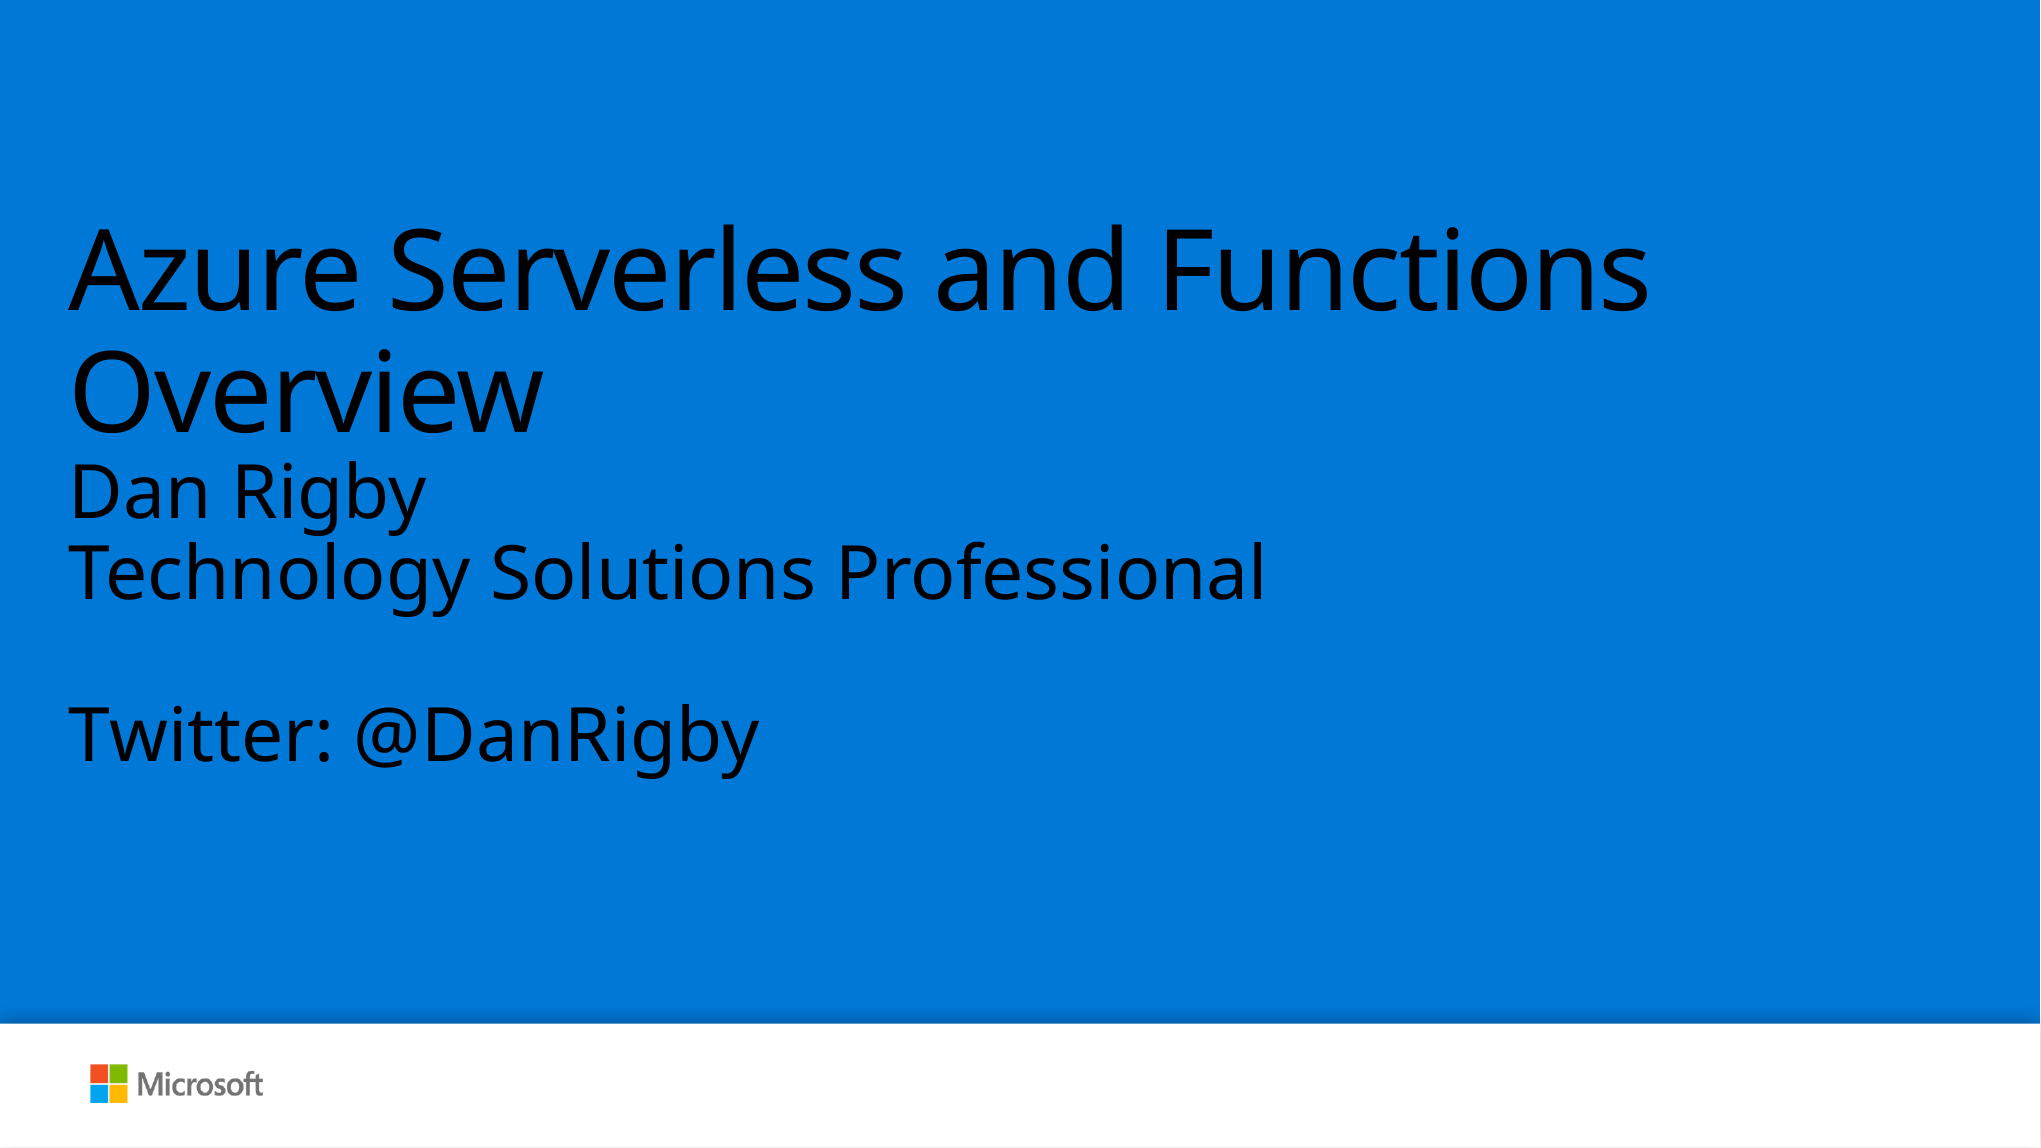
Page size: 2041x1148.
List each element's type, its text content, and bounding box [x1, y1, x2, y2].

list Dan Rigby Technology Solutions Professional Twitter: @DanRigby [45, 436, 2020, 874]
title Azure Serverless and Functions Overview [45, 198, 1958, 349]
picture [90, 1064, 263, 1103]
